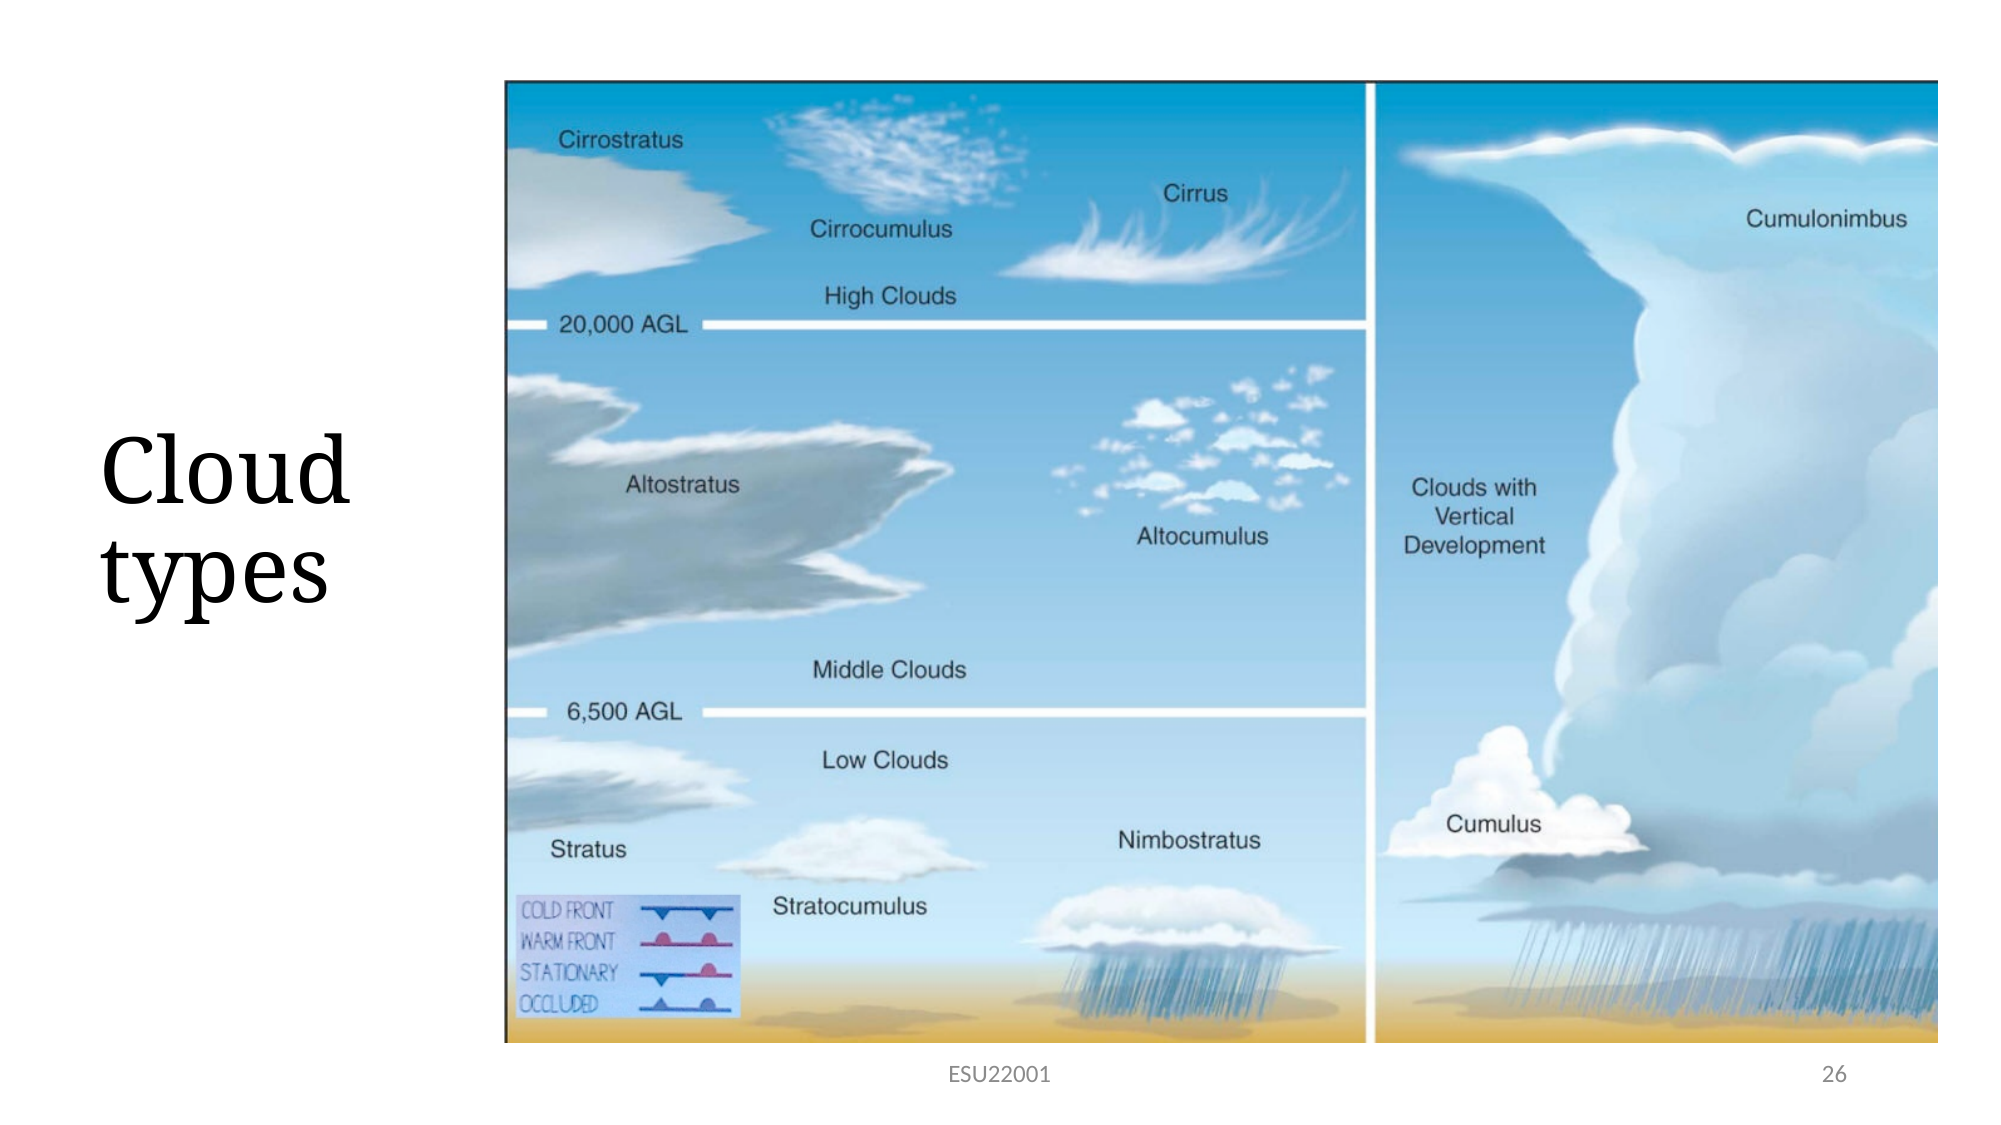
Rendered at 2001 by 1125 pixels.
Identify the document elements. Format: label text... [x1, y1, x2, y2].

slide_number 26 [1412, 1043, 1863, 1103]
title Cloud types [84, 414, 453, 633]
picture [504, 80, 1938, 1043]
footer ESU22001 [662, 1043, 1338, 1103]
